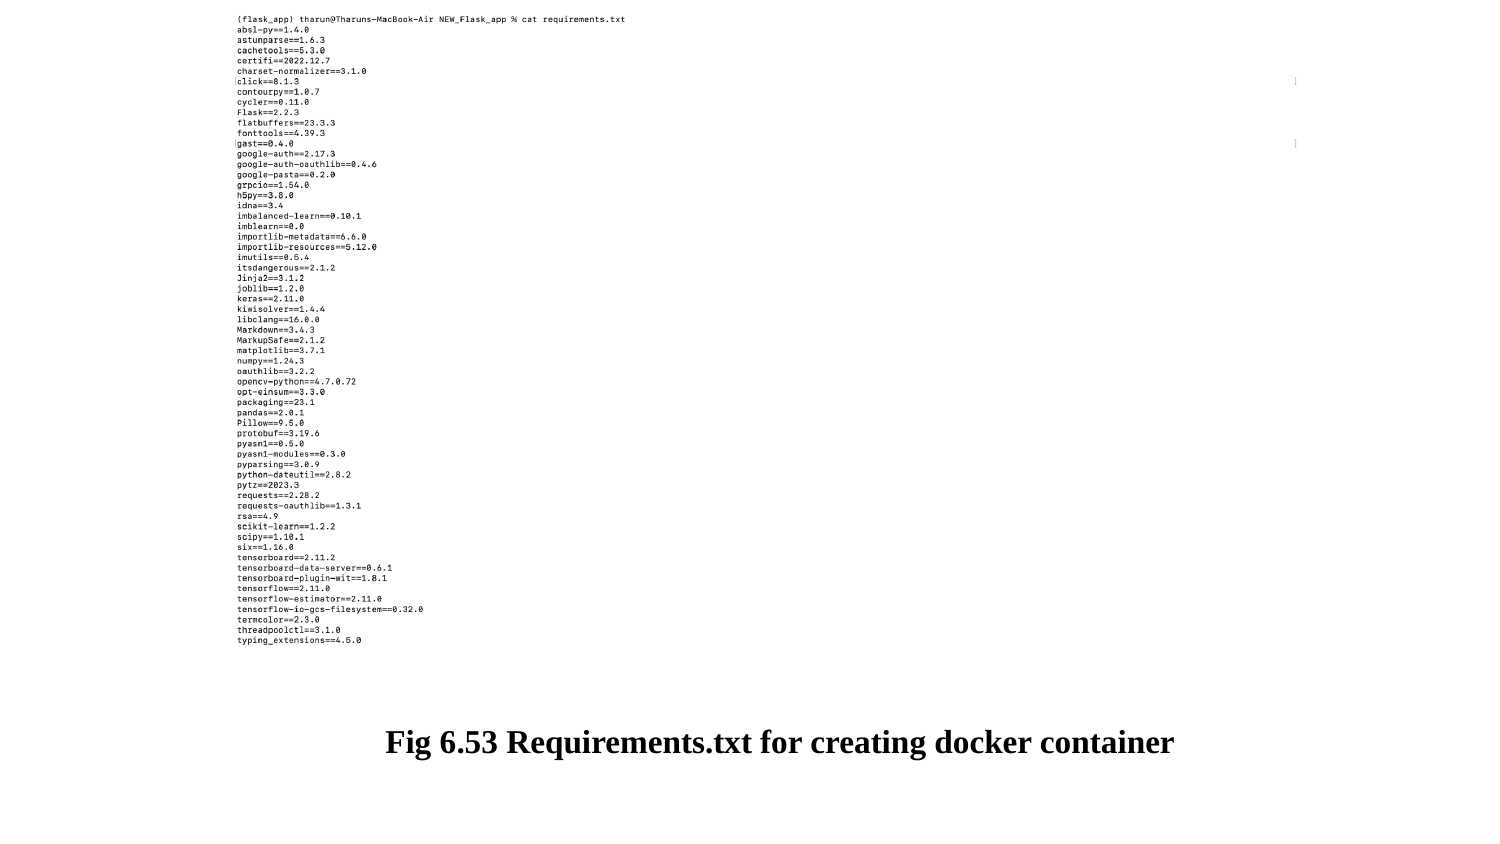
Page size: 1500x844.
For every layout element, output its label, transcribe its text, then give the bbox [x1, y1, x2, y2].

list Fig 6.53 Requirements.txt for creating docker container [288, 690, 1273, 790]
picture [233, 12, 1299, 658]
